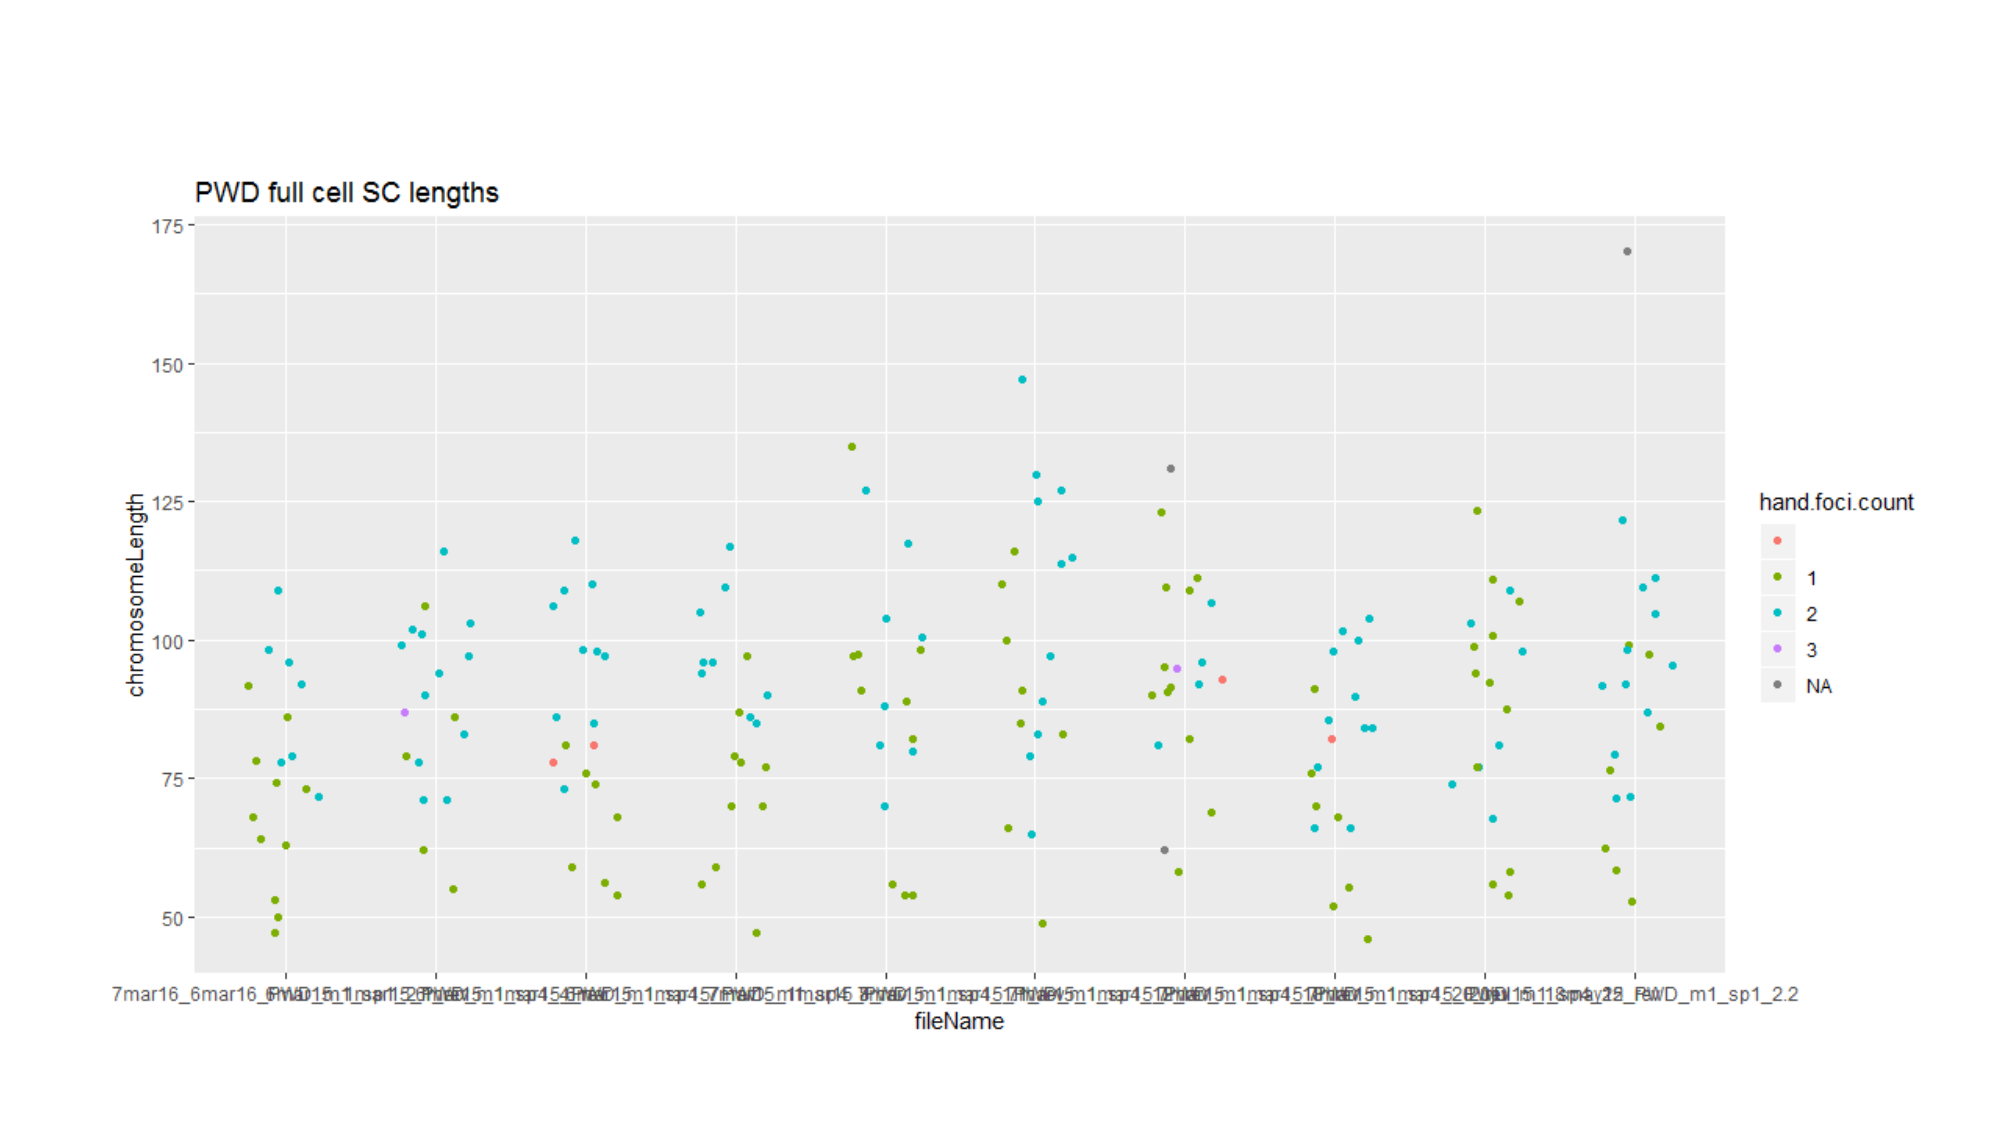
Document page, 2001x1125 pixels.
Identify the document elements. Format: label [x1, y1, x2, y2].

picture [112, 168, 1938, 1046]
